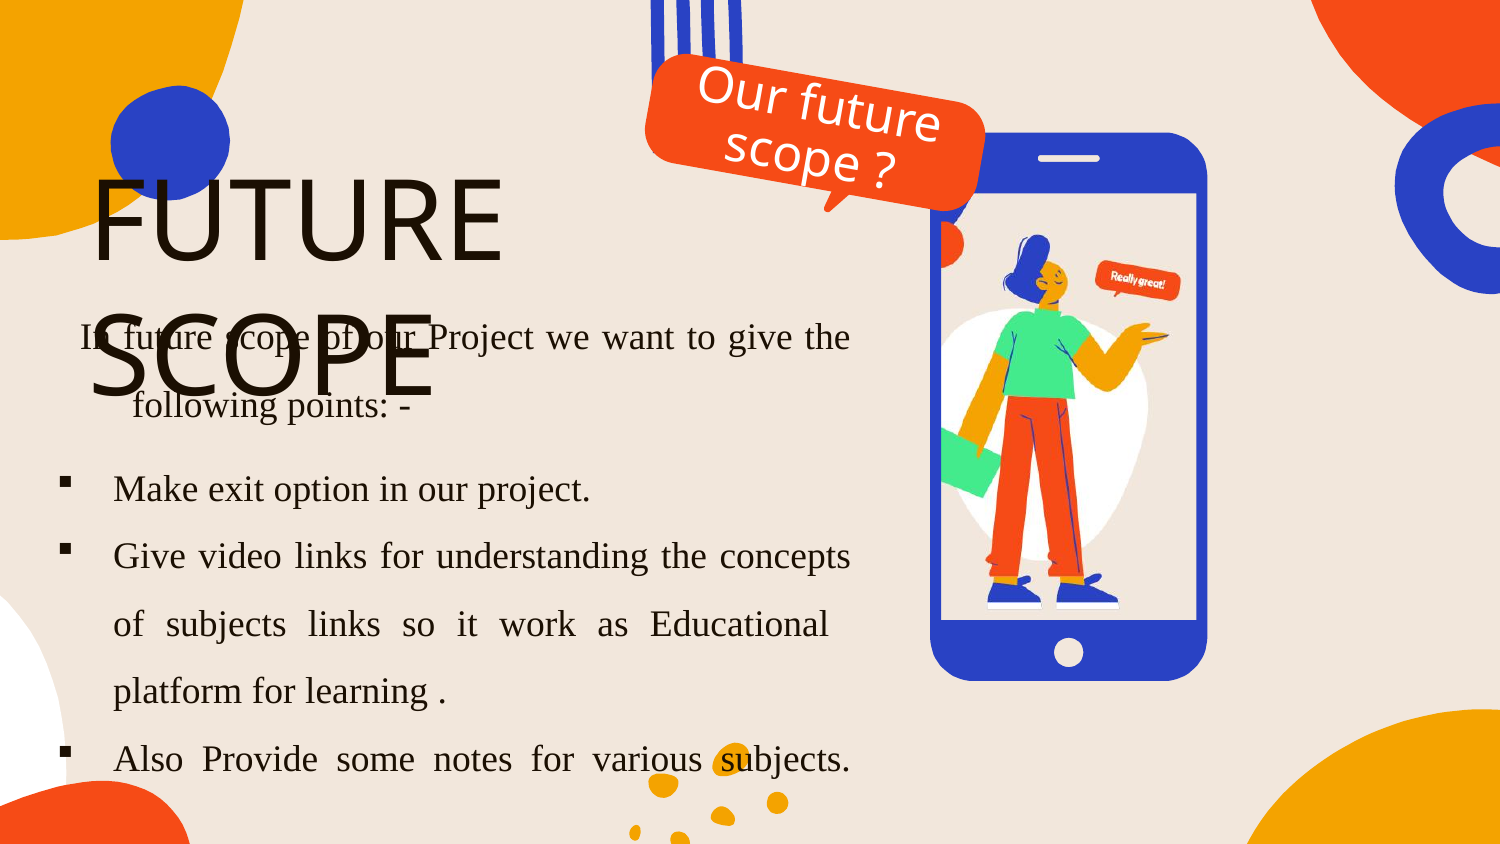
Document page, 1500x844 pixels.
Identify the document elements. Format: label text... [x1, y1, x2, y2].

subtitle In future scope of our Project we want to give the following points: - Make exit option in our project. Give video links for understanding the concepts of subjects links so it work as Educational platform for learning . Also Provide some notes for various subjects. [41, 300, 867, 681]
title FUTURE SCOPE [73, 132, 772, 279]
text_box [644, 76, 983, 209]
text_box [987, 132, 1208, 186]
text_box [930, 216, 1208, 681]
picture [939, 187, 1208, 625]
